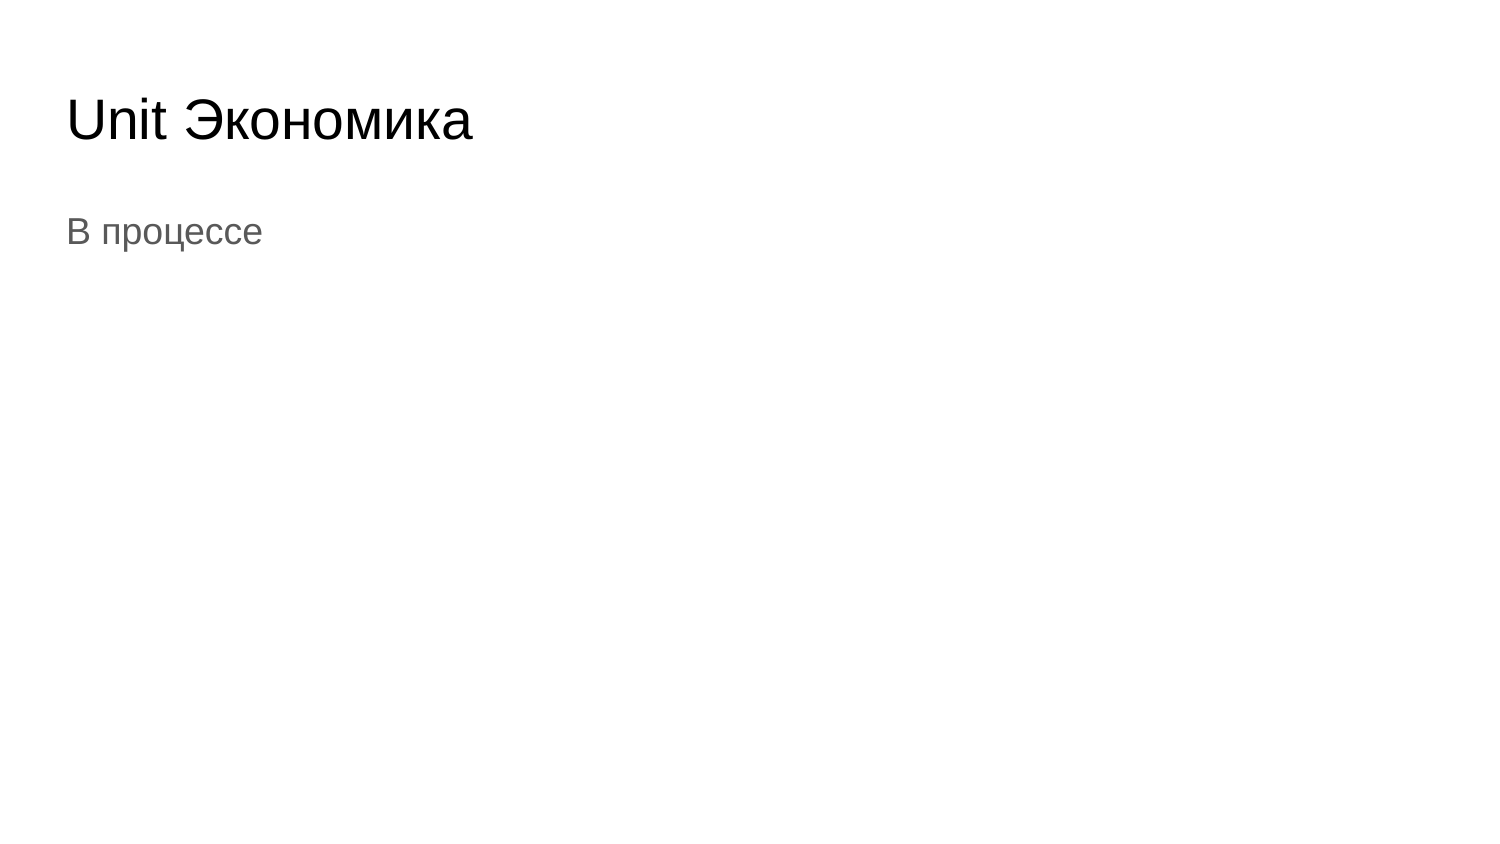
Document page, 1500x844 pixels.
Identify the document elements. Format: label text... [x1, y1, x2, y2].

title Unit Экономика [51, 72, 1449, 167]
list В процессе [51, 189, 1449, 750]
